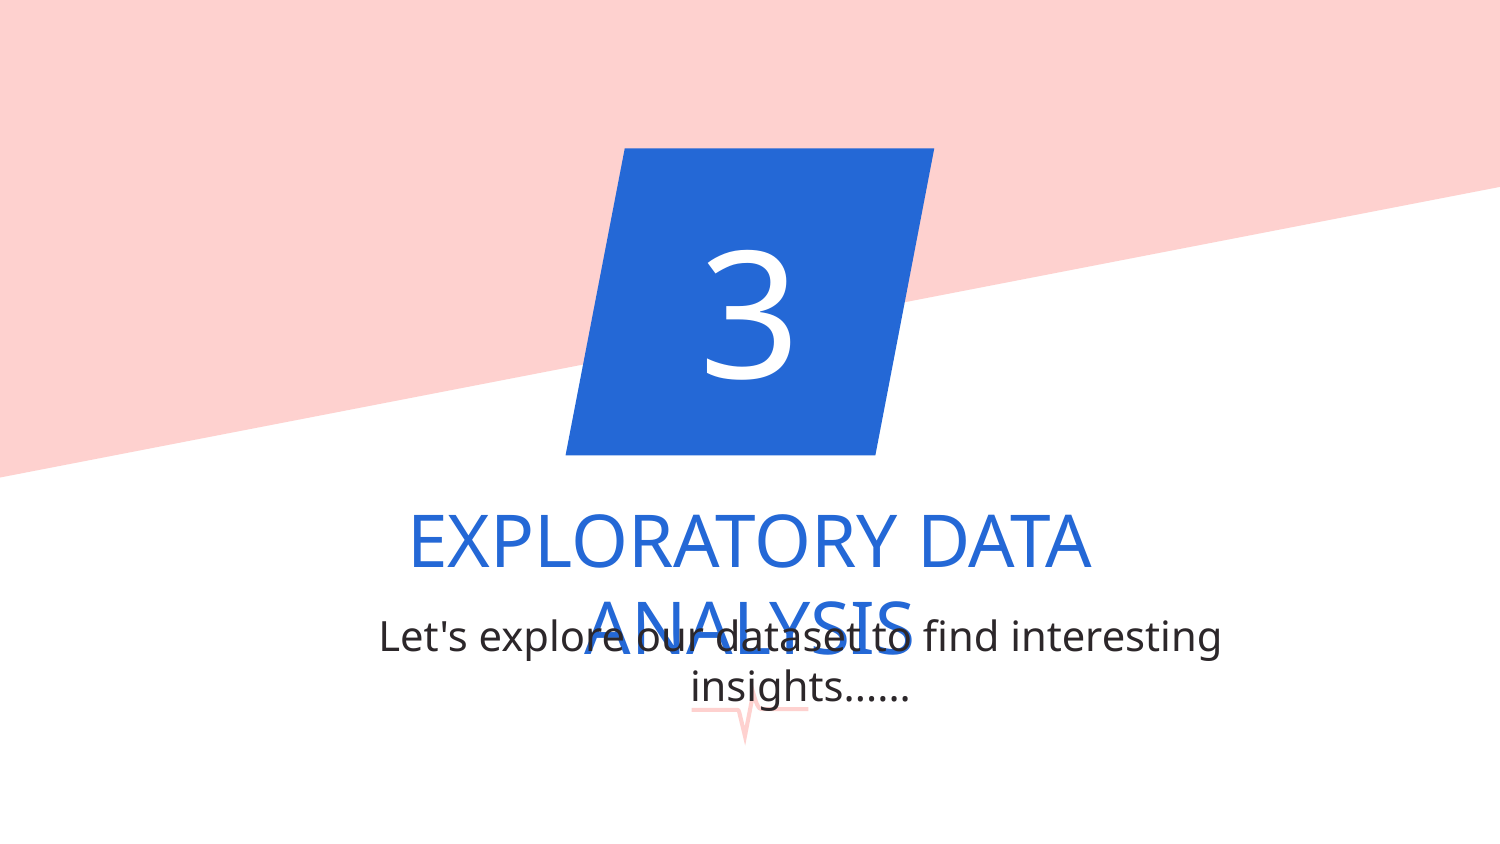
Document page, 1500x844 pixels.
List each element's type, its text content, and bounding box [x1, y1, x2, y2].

subtitle Let's explore our dataset to find interesting insights...... [272, 595, 1329, 678]
title 3 [51, 106, 1449, 429]
title EXPLORATORY DATA ANALYSIS [332, 479, 1168, 580]
